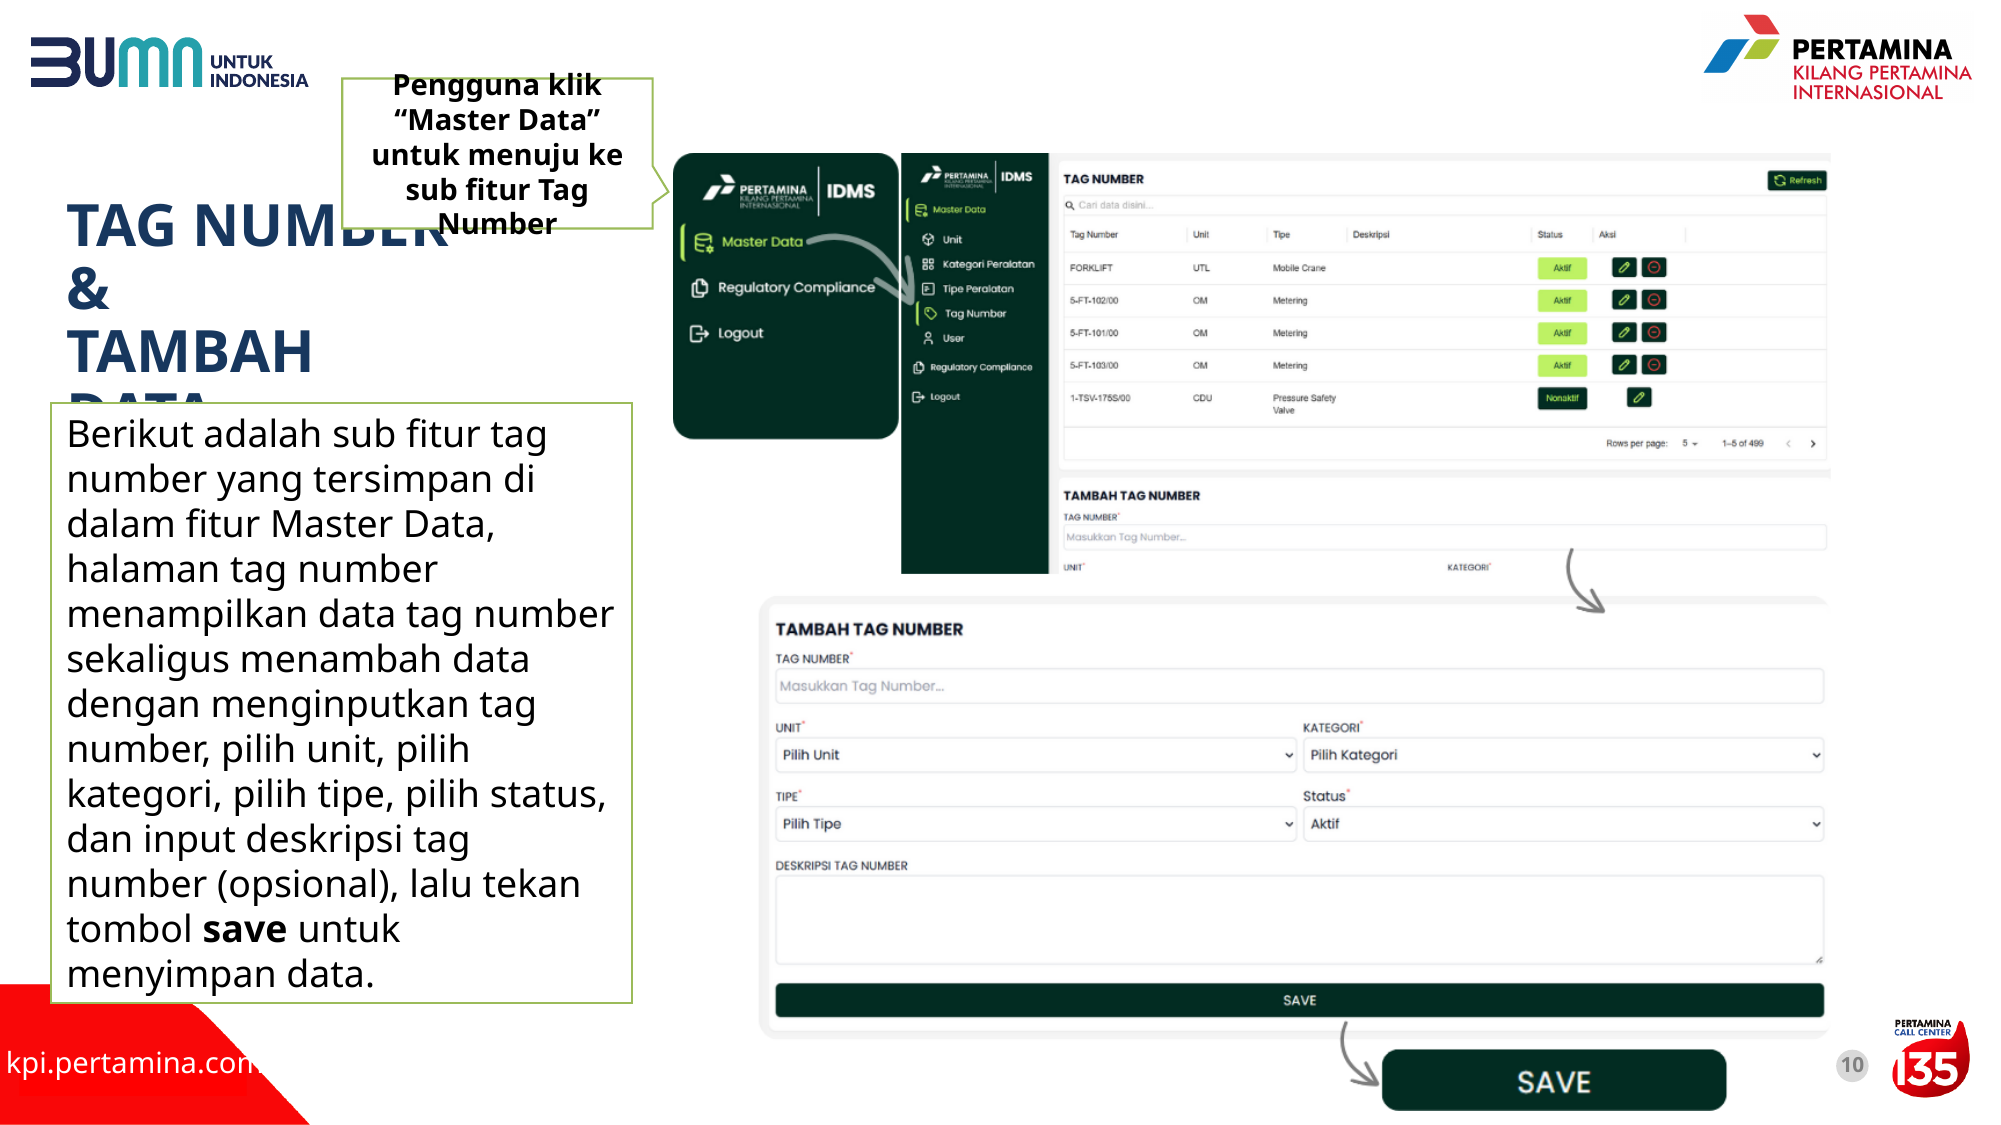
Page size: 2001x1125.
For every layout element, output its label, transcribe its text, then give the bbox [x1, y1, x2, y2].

text_box Berikut adalah sub fitur tag number yang tersimpan di dalam fitur Master Data, halaman tag number menampilkan data tag number sekaligus menambah data dengan menginputkan tag number, pilih unit, pilih kategori, pilih tipe, pilih status, dan input deskripsi tag number (opsional), lalu tekan tombol save untuk menyimpan data. [50, 402, 633, 1004]
picture [0, 153, 2001, 1125]
text_box Pengguna klik “Master Data” untuk menuju ke sub fitur Tag Number [341, 77, 670, 230]
title TAG NUMBER & TAMBAH DATA [51, 241, 479, 402]
picture [1701, 11, 1974, 103]
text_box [1, 1, 614, 122]
